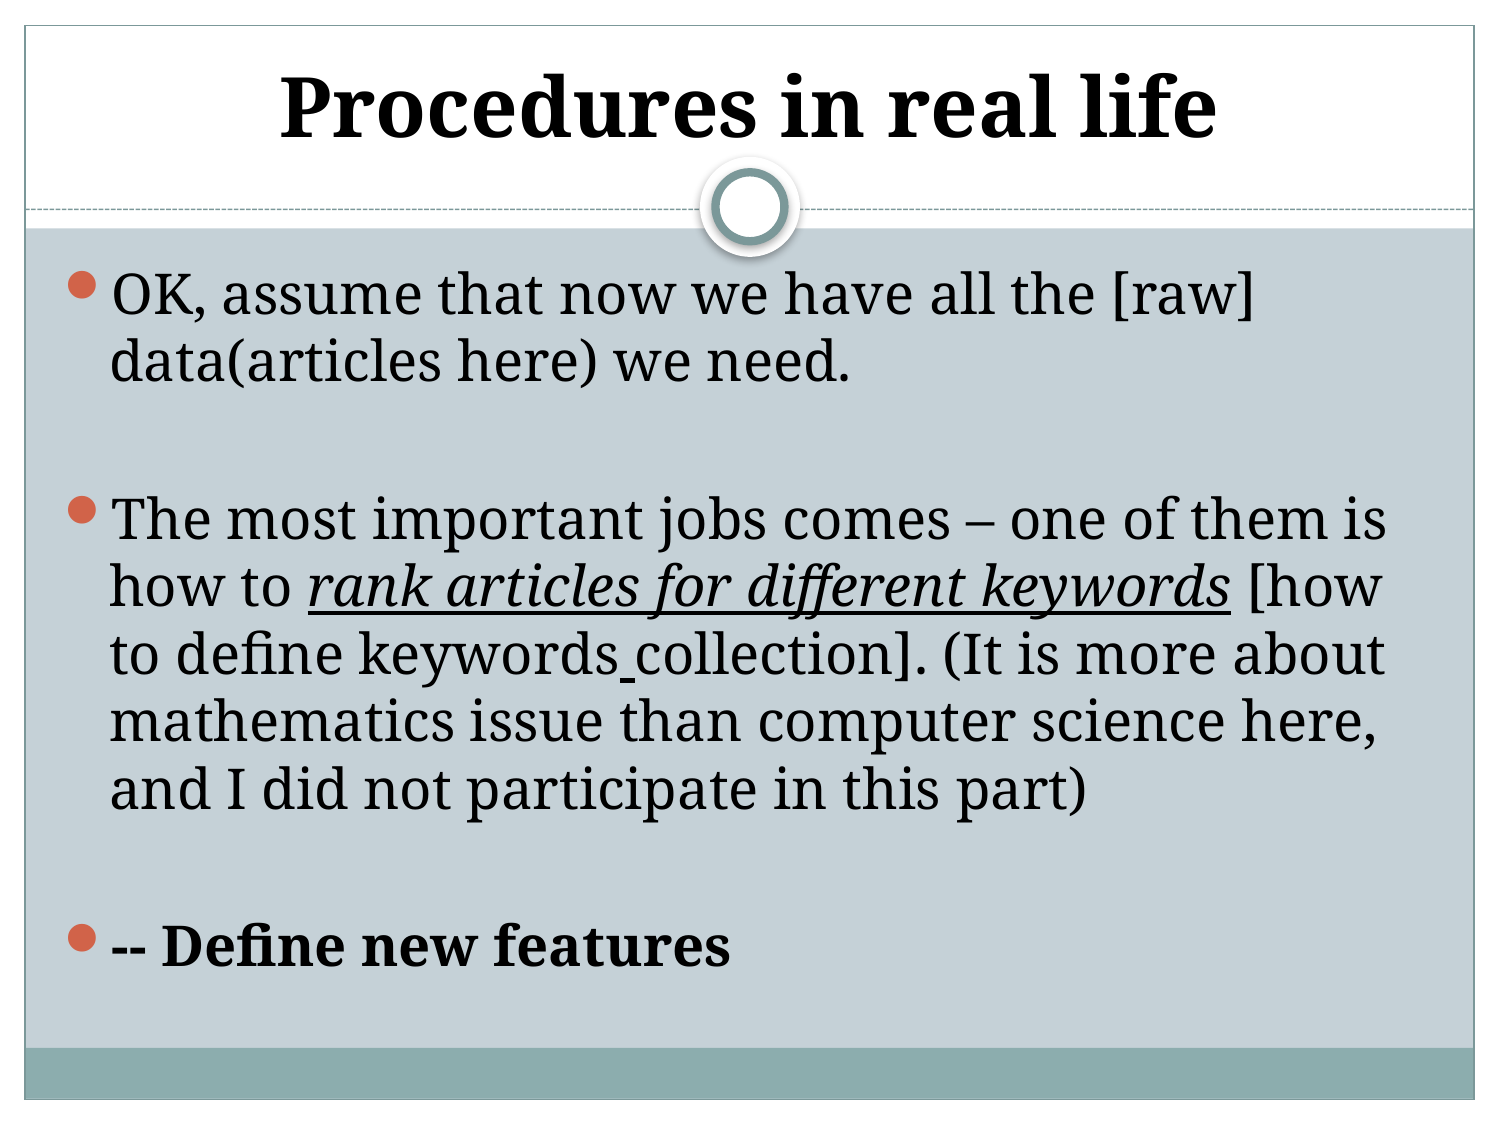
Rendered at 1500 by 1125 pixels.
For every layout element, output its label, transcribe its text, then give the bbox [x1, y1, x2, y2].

list OK, assume that now we have all the [raw] data(articles here) we need. The most important jobs comes – one of them is how to rank articles for different keywords [how to define keywords collection]. (It is more about mathematics issue than computer science here, and I did not participate in this part) -- Define new features [49, 250, 1445, 1001]
title Procedures in real life [49, 37, 1450, 162]
